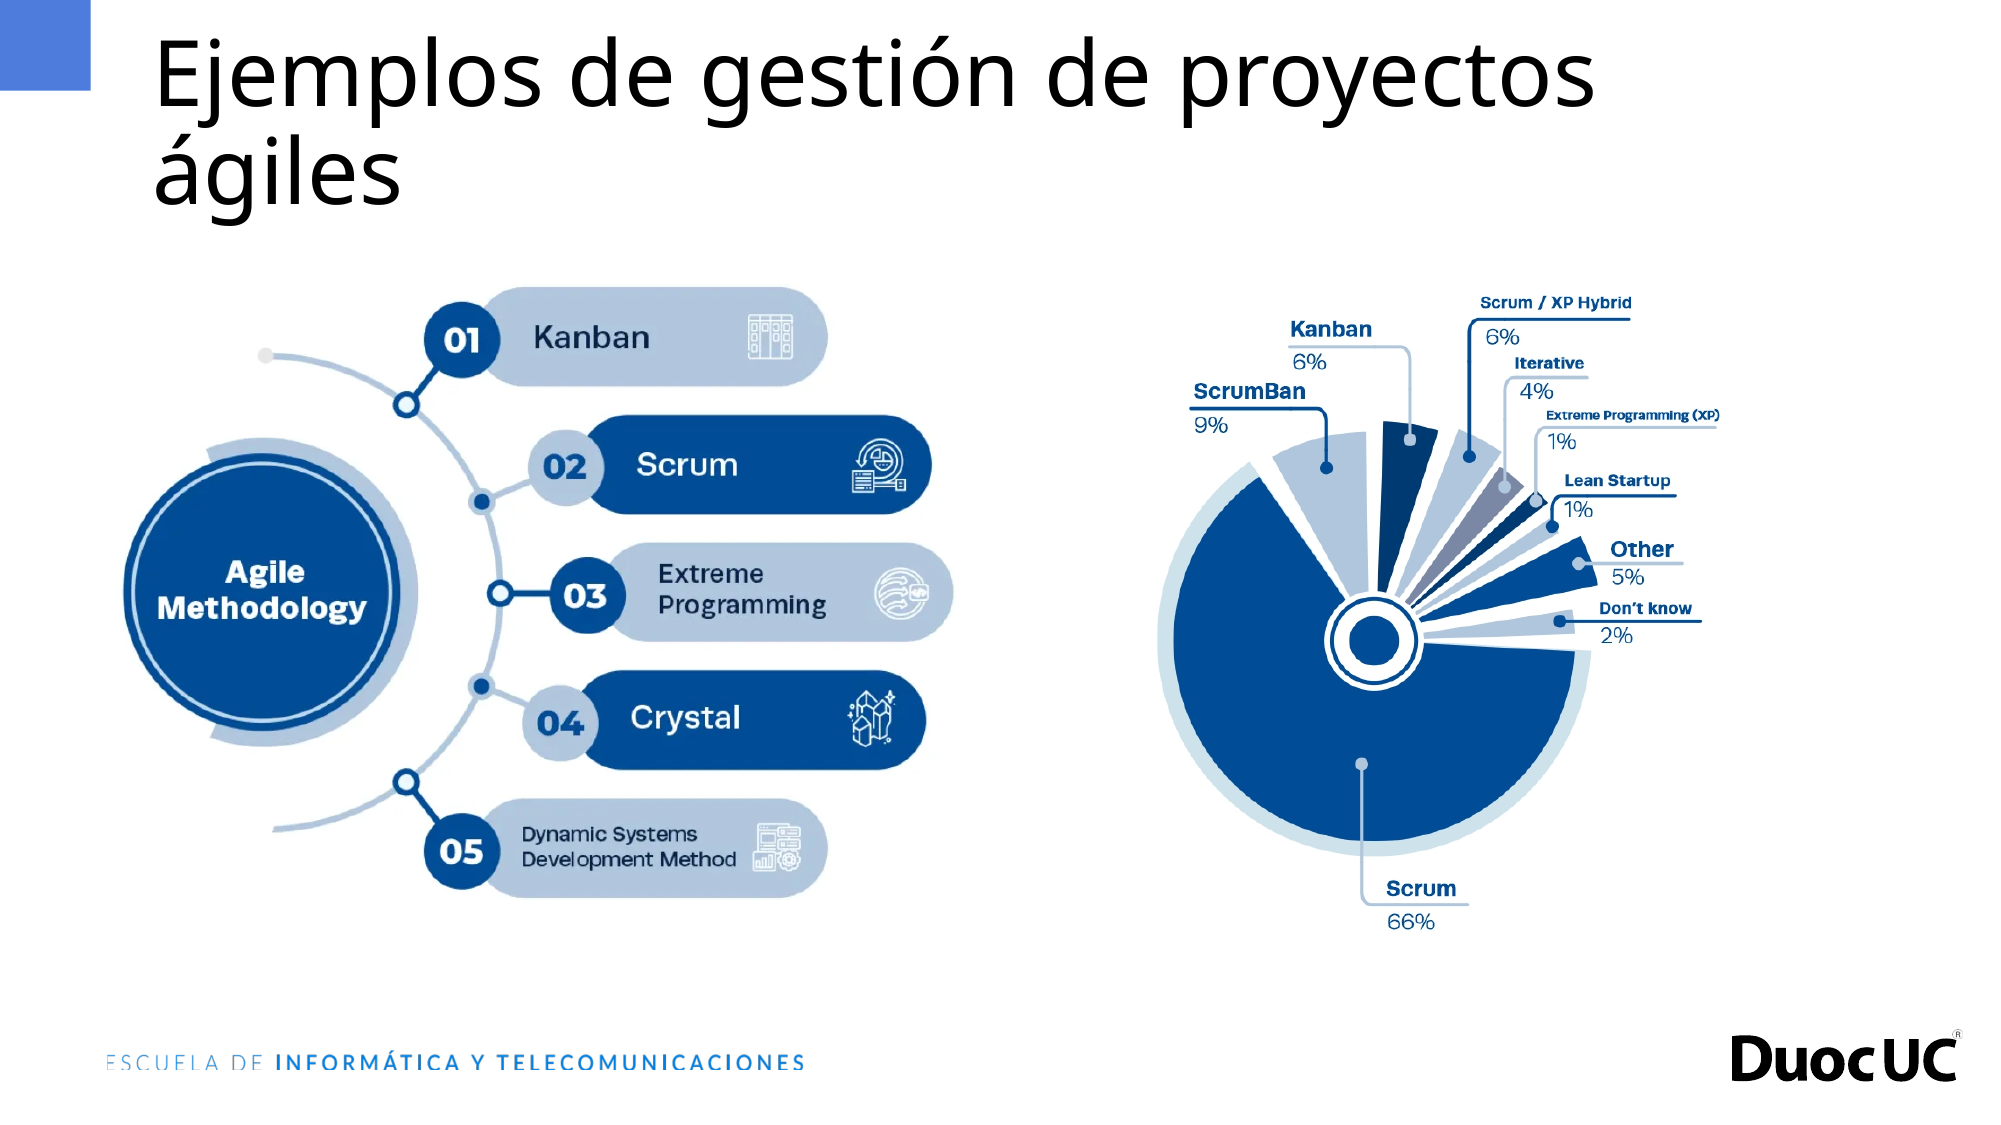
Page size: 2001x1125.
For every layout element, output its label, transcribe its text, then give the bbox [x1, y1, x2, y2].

picture [1952, 1029, 1963, 1039]
picture [12, 225, 1895, 999]
title Ejemplos de gestión de proyectos ágiles [137, 17, 1863, 235]
